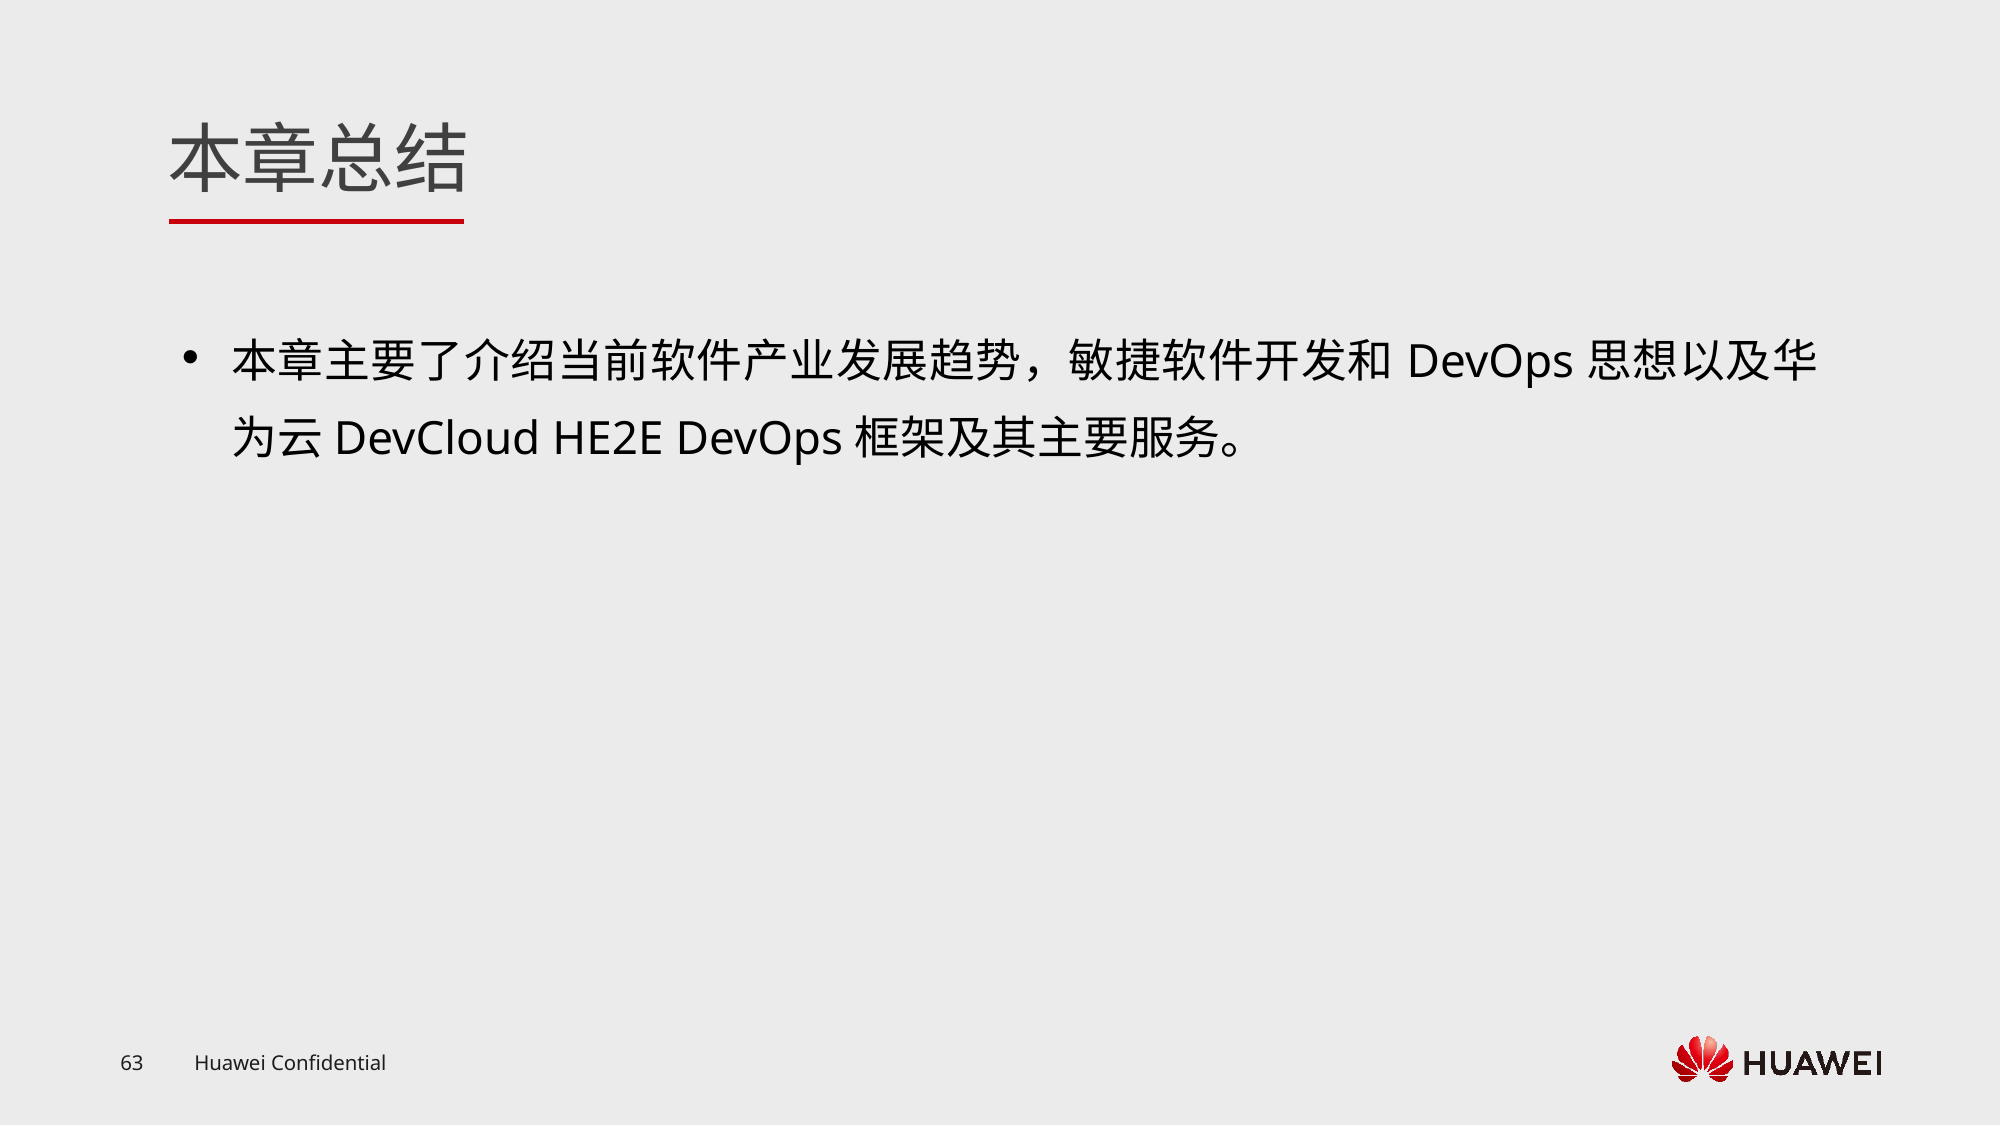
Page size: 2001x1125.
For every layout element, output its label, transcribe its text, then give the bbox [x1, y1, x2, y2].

picture [1672, 1036, 1881, 1082]
list 本章主要了介绍当前软件产业发展趋势，敏捷软件开发和DevOps思想以及华为云DevCloud HE2E DevOps框架及其主要服务。 [167, 302, 1833, 973]
